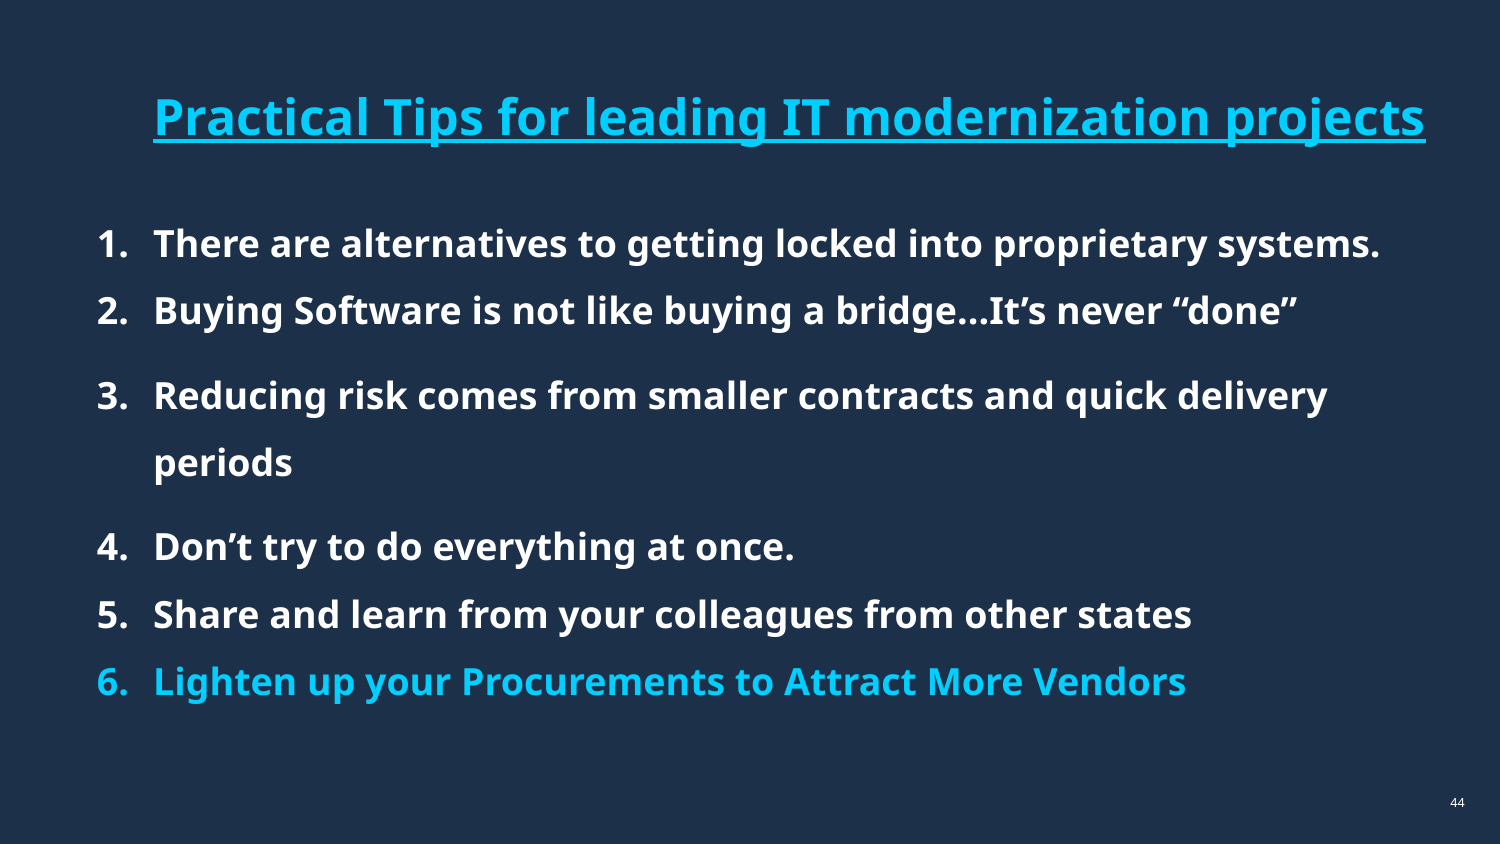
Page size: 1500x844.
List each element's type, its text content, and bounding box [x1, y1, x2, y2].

slide_number ‹#› [1389, 781, 1480, 825]
subtitle Practical Tips for leading IT modernization projects There are alternatives to getting locked into proprietary systems. Buying Software is not like buying a bridge...It’s never “done” Reducing risk comes from smaller contracts and quick delivery periods Don’t try to do everything at once. Share and learn from your colleagues from other states Lighten up your Procurements to Attract More Vendors [63, 52, 1460, 774]
